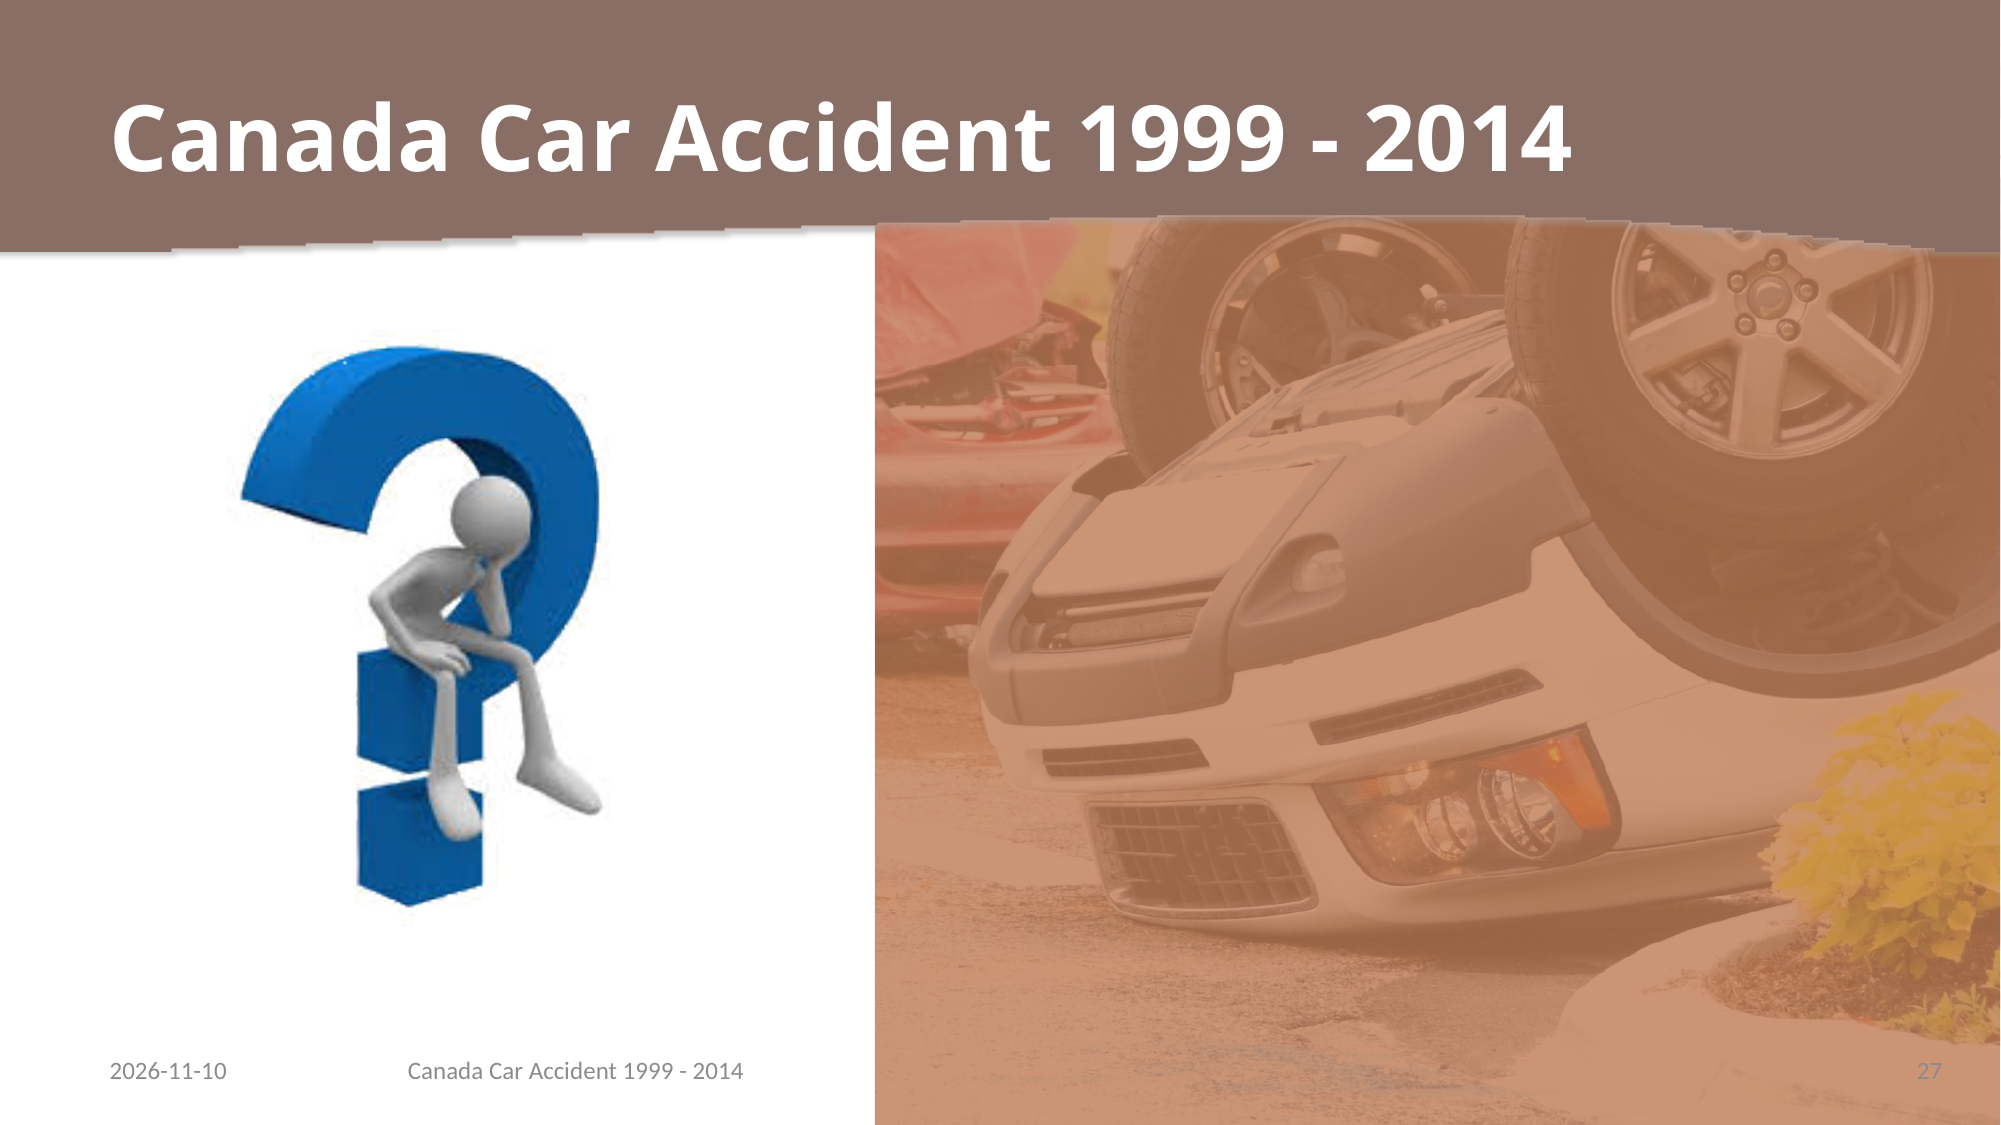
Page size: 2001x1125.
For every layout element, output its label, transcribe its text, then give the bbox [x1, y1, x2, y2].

picture [163, 309, 699, 978]
slide_number 27 [1507, 1039, 1958, 1100]
title Canada Car Accident 1999 - 2014 [94, 35, 1867, 248]
footer Canada Car Accident 1999 - 2014 [320, 1039, 832, 1100]
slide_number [94, 1039, 297, 1100]
